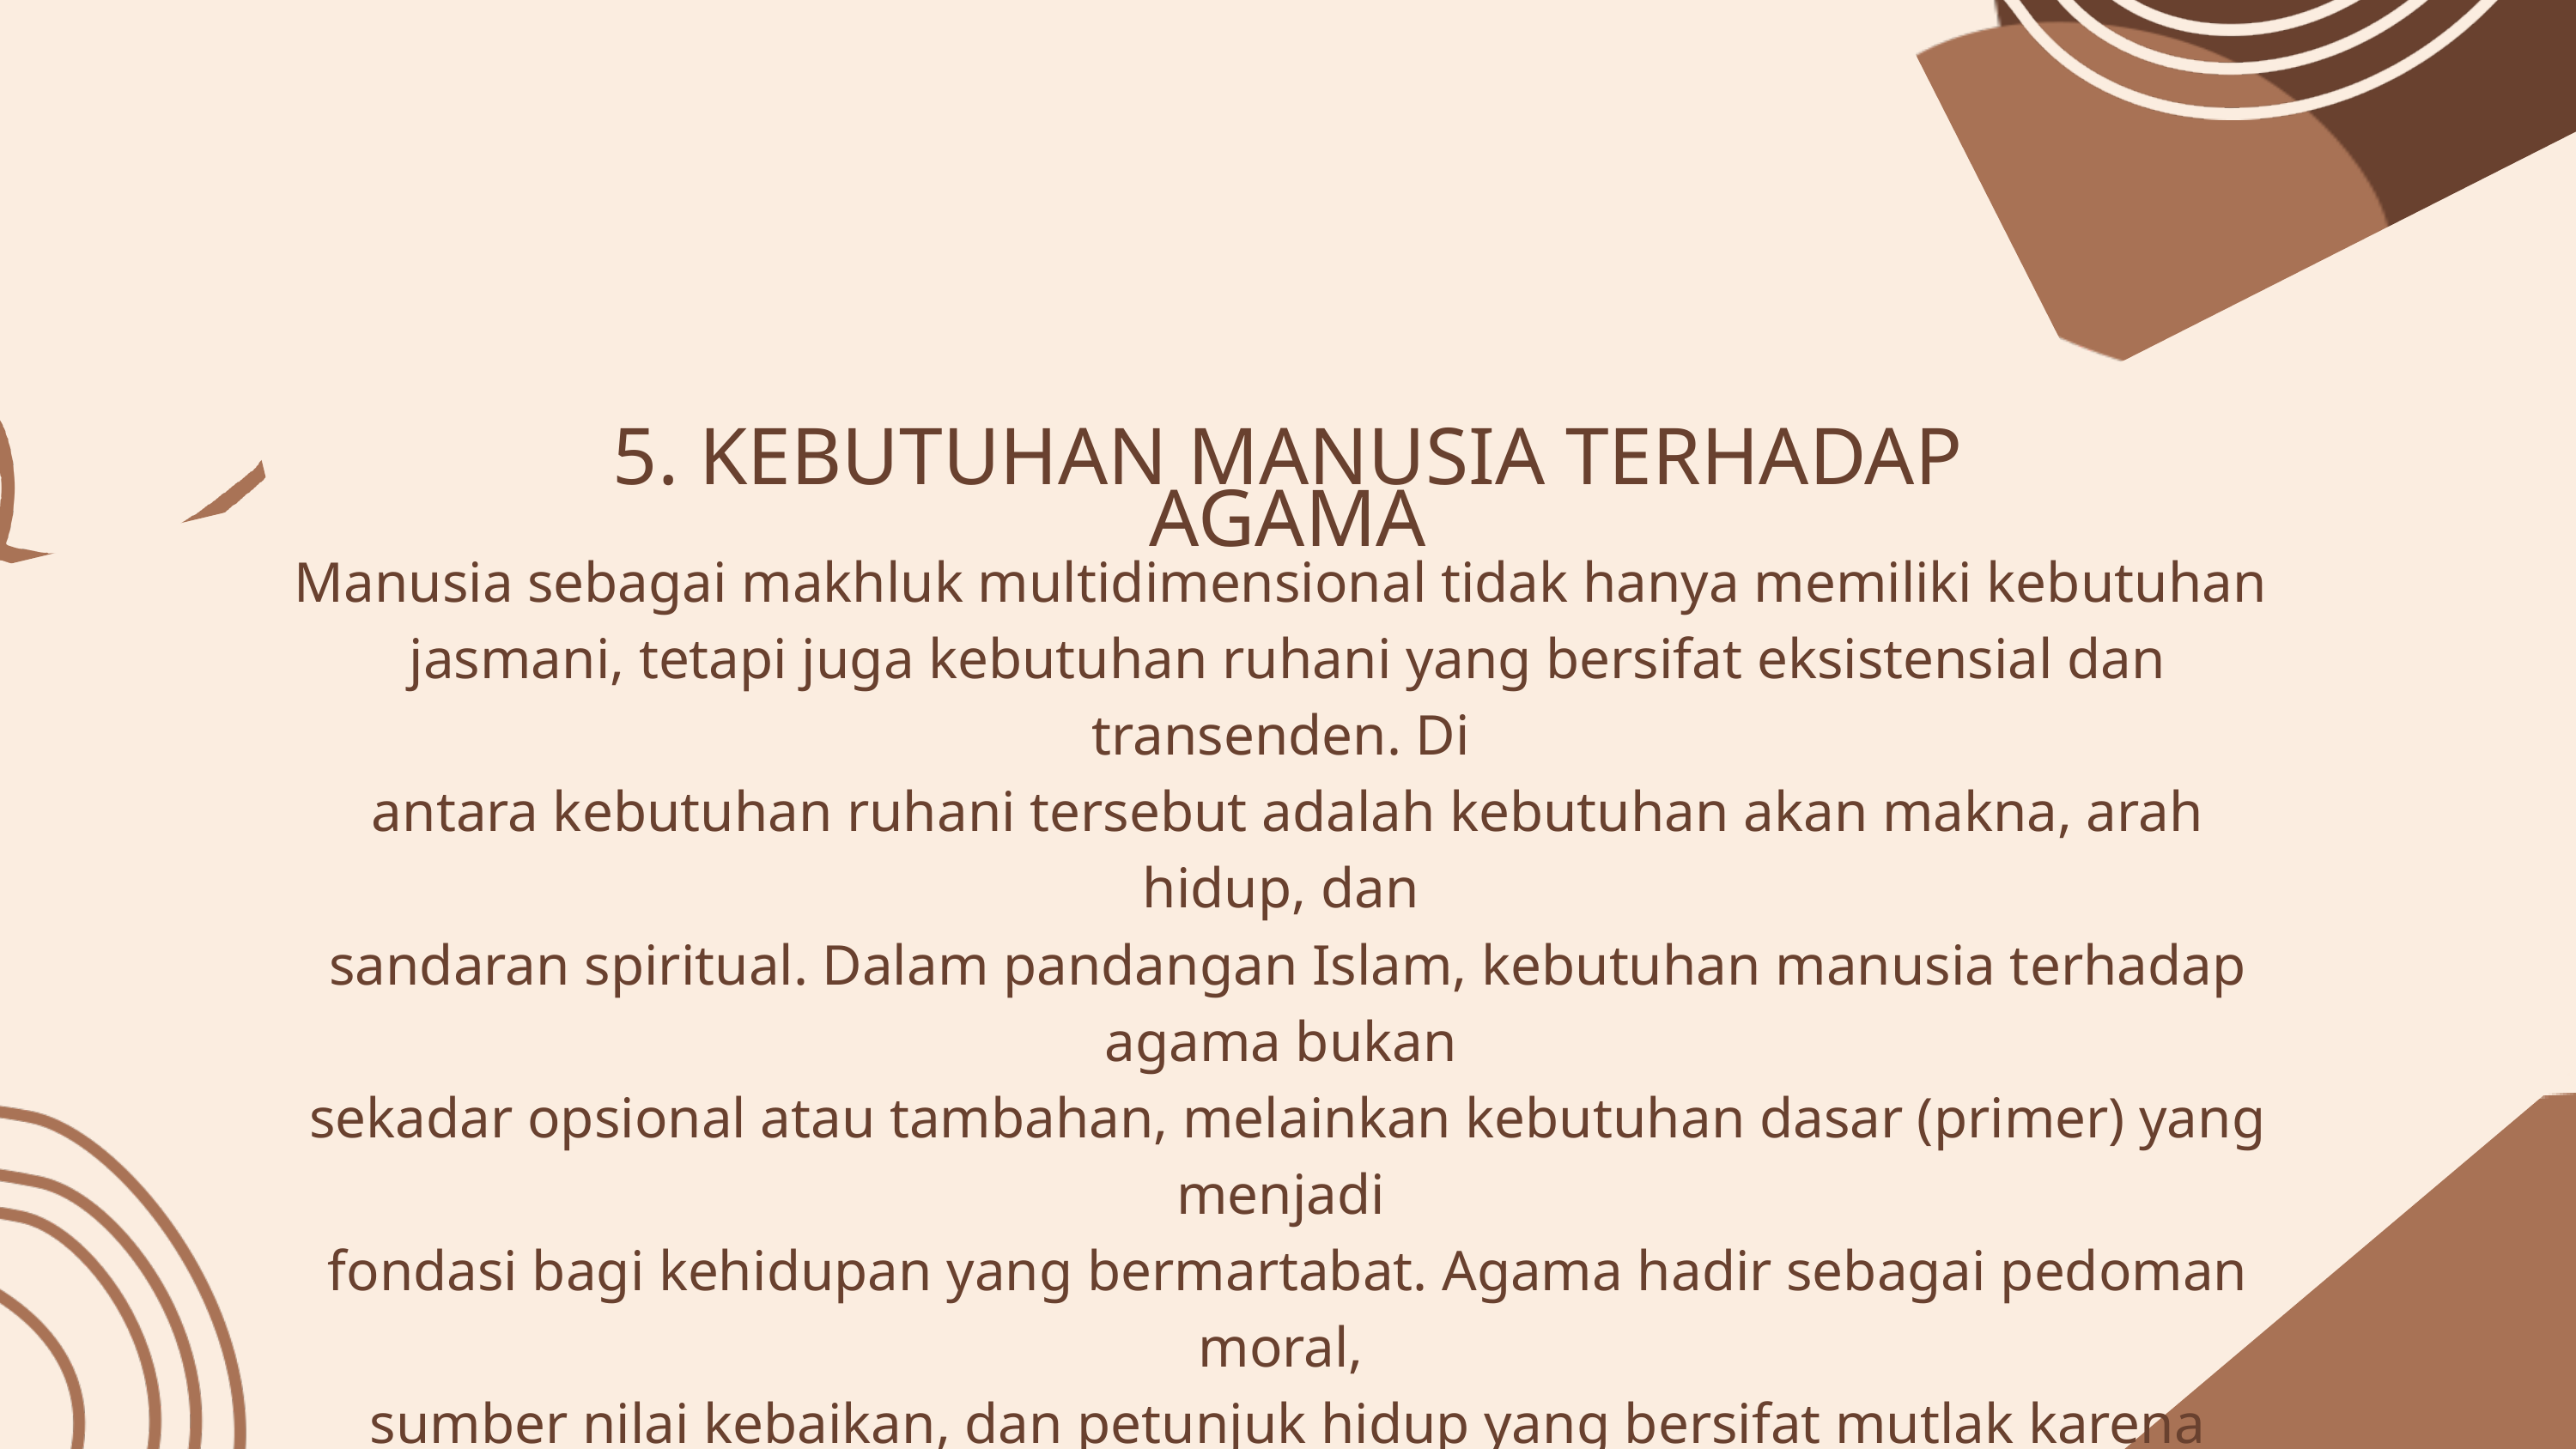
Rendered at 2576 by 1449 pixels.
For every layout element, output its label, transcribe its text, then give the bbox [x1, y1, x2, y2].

text_box [1948, 120, 2576, 382]
text_box 5. KEBUTUHAN MANUSIA TERHADAP AGAMA [570, 438, 2006, 625]
text_box [1831, 0, 2576, 120]
text_box Manusia sebagai makhluk multidimensional tidak hanya memiliki kebutuhan jasmani, tetapi juga kebutuhan ruhani yang bersifat eksistensial dan transenden. Di antara kebutuhan ruhani tersebut adalah kebutuhan akan makna, arah hidup, dan sandaran spiritual. Dalam pandangan Islam, kebutuhan manusia terhadap agama bukan sekadar opsional atau tambahan, melainkan kebutuhan dasar (primer) yang menjadi fondasi bagi kehidupan yang bermartabat. Agama hadir sebagai pedoman moral, sumber nilai kebaikan, dan petunjuk hidup yang bersifat mutlak karena berasal dari Tuhan yang Maha Mengetahui. [289, 537, 2287, 1449]
text_box [2287, 1068, 2576, 1449]
text_box [0, 216, 272, 567]
text_box [0, 1096, 250, 1449]
